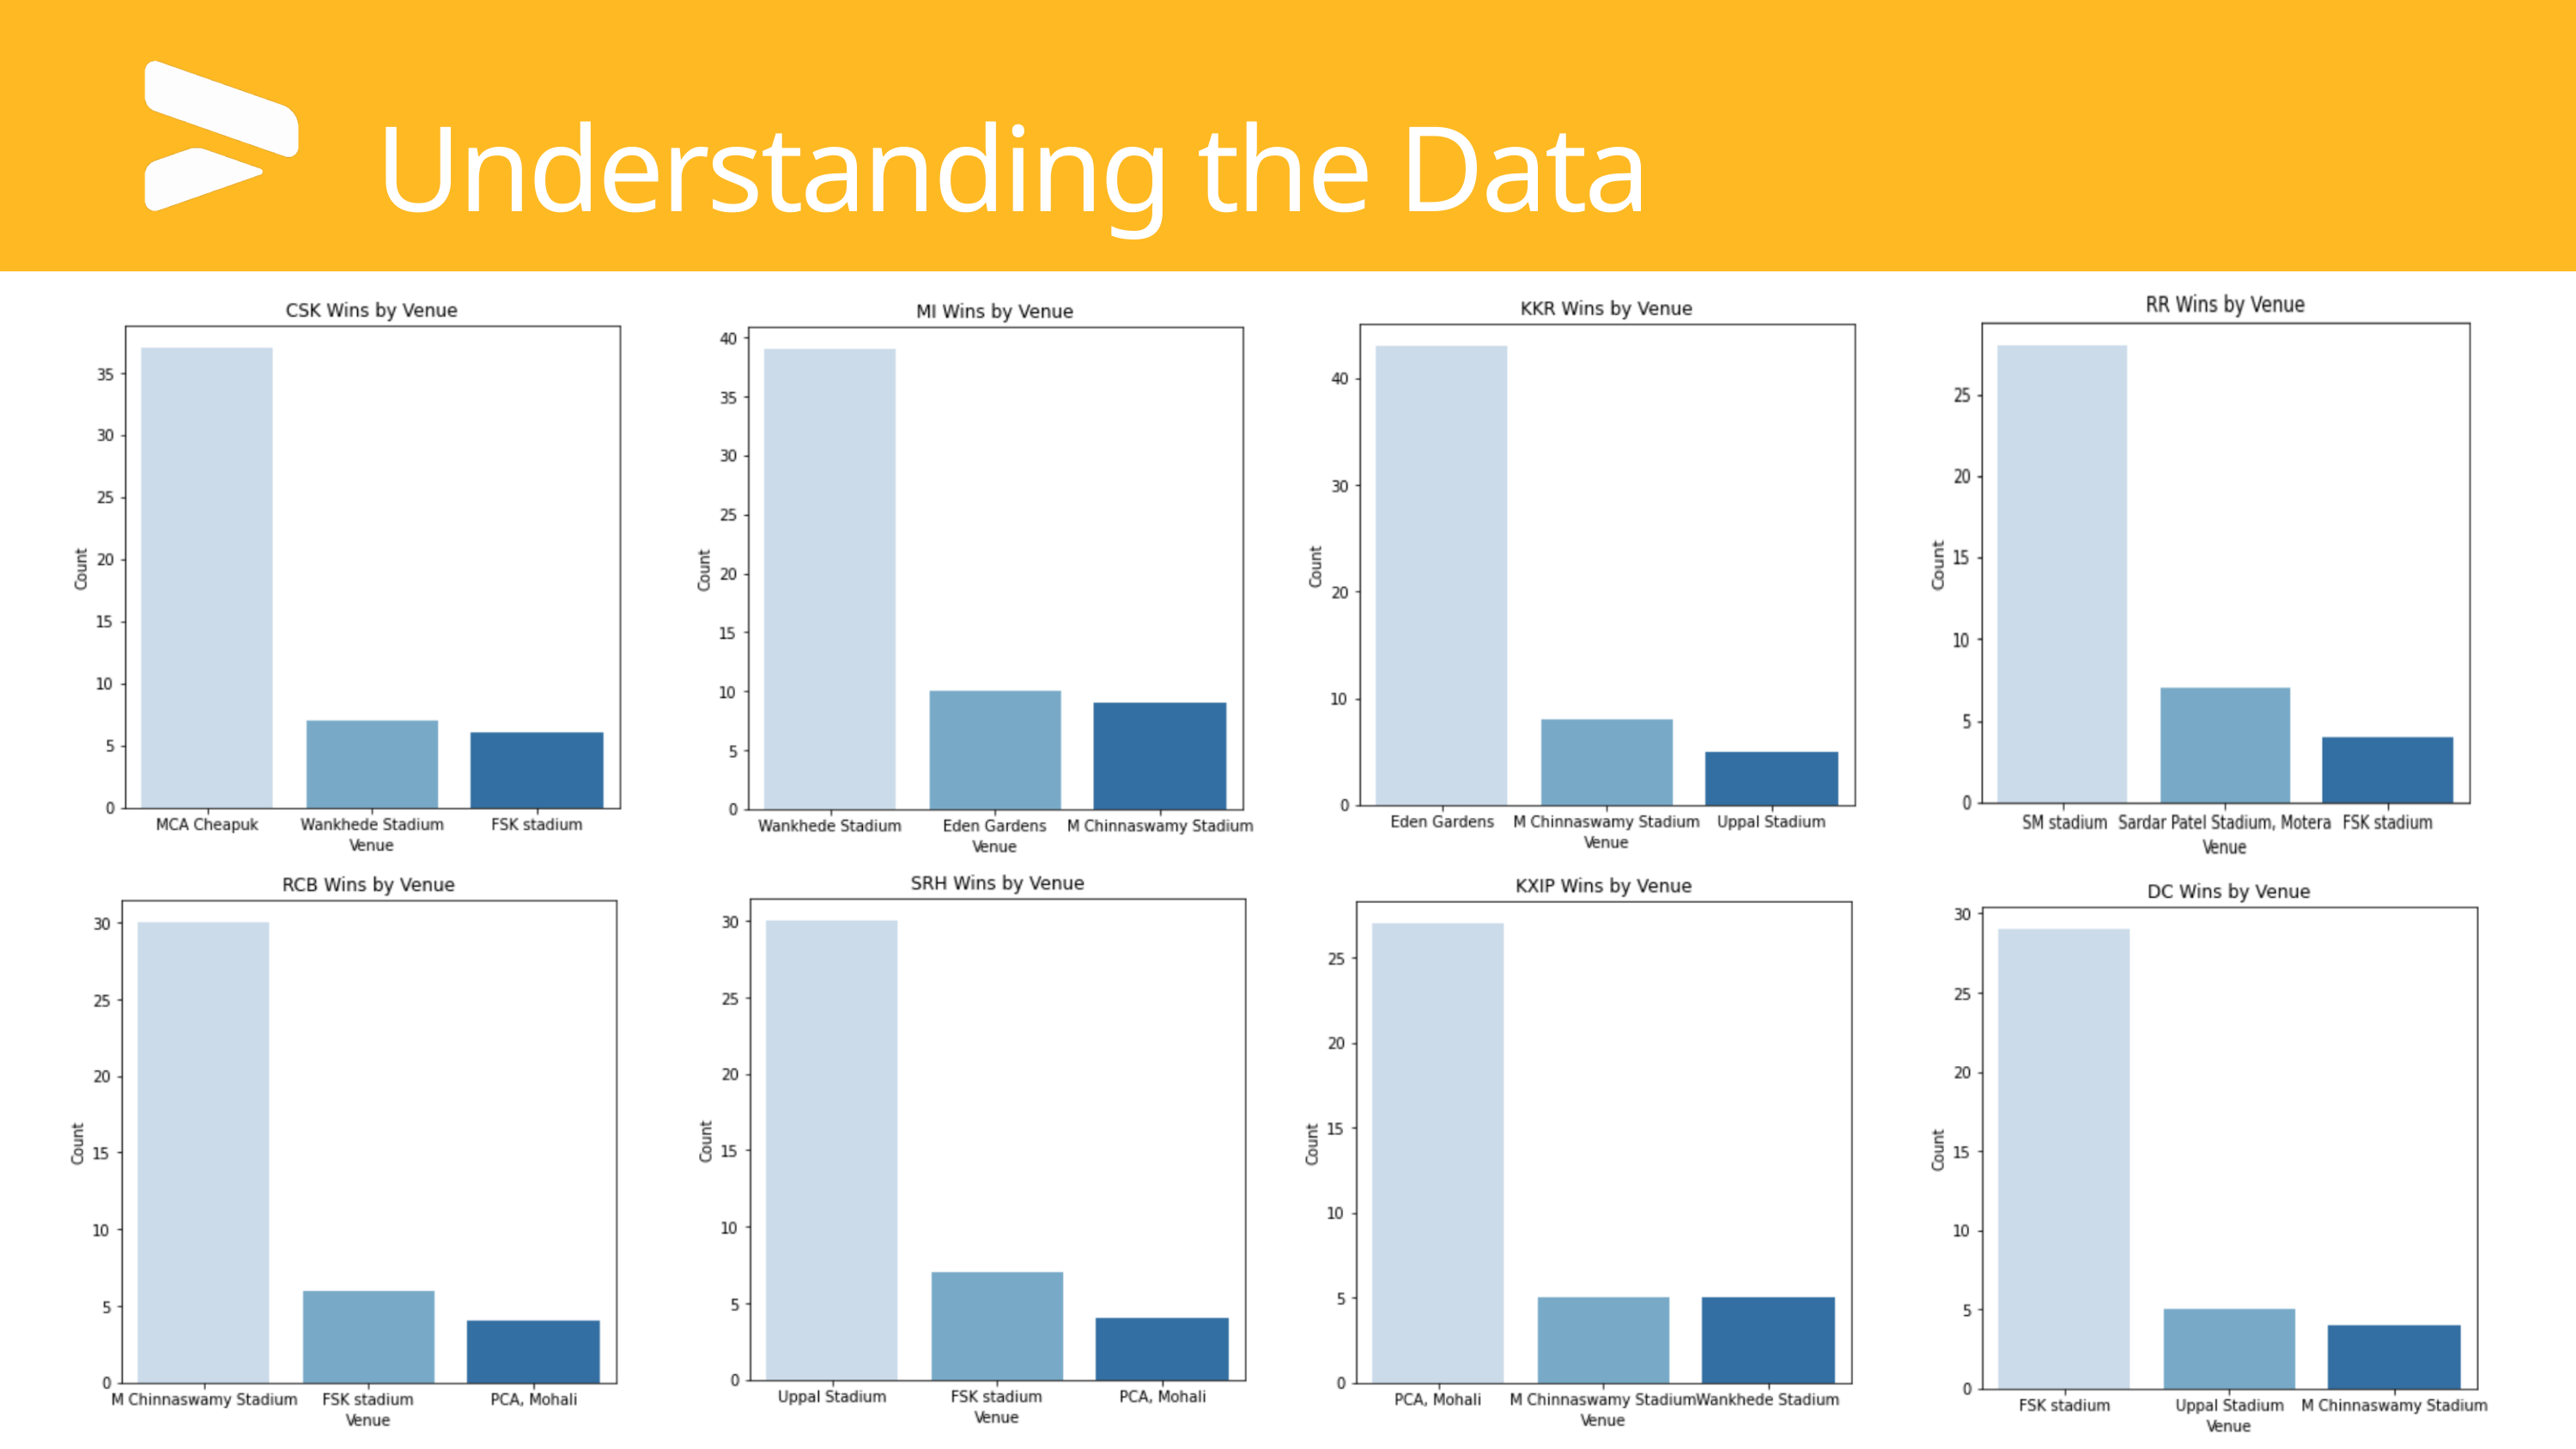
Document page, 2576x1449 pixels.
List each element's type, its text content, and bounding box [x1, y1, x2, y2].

text_box Understanding the Data [375, 37, 2052, 235]
picture [696, 864, 1268, 1436]
picture [1303, 297, 1880, 858]
picture [42, 298, 669, 1430]
picture [1918, 283, 2509, 875]
picture [1303, 863, 1894, 1430]
picture [695, 293, 1277, 862]
text_box [0, 0, 2576, 272]
picture [145, 58, 299, 213]
picture [1927, 876, 2500, 1440]
